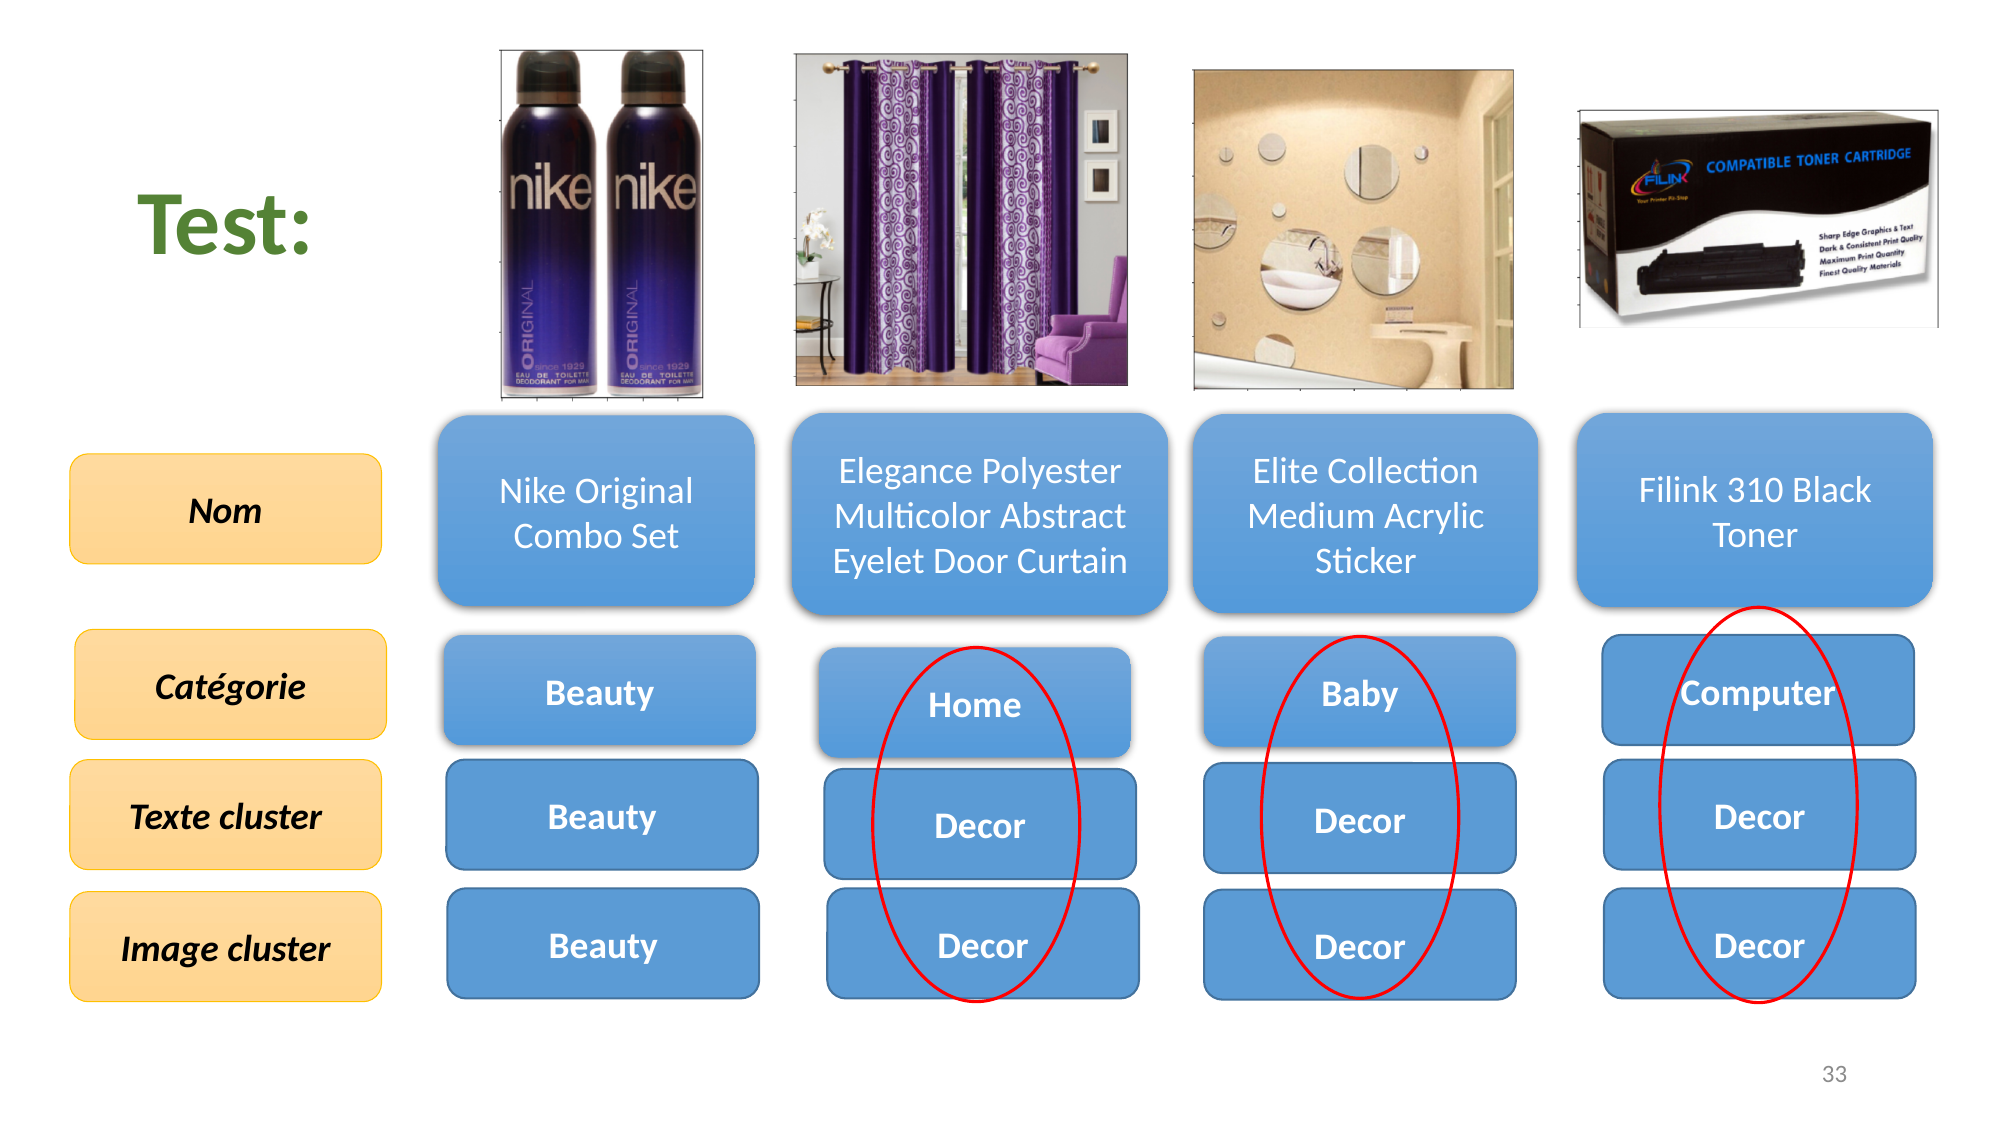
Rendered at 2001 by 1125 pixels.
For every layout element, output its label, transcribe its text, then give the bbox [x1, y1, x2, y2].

text_box Catégorie [74, 628, 388, 740]
text_box Nike Original Combo Set [438, 415, 755, 606]
slide_number 33 [1412, 1042, 1863, 1103]
text_box Home [819, 647, 962, 758]
text_box Decor [1602, 758, 1664, 871]
text_box Decor [1780, 887, 1917, 1000]
text_box Decor [826, 887, 955, 1000]
text_box Computer [1601, 633, 1707, 747]
text_box Baby [1374, 636, 1516, 747]
picture [499, 47, 706, 403]
text_box Texte cluster [69, 759, 383, 871]
text_box Decor [1203, 888, 1517, 1001]
text_box Decor [1853, 758, 1917, 871]
picture [792, 50, 1131, 386]
text_box Nom [69, 453, 383, 565]
text_box Decor [823, 767, 877, 881]
picture [1192, 66, 1516, 391]
text_box Image cluster [69, 891, 383, 1003]
text_box Baby [1204, 636, 1346, 747]
text_box Filink 310 Black Toner [1577, 412, 1934, 608]
text_box [871, 646, 1081, 1003]
picture [1577, 107, 1940, 328]
text_box Home [991, 647, 1131, 758]
text_box Decor [1455, 762, 1517, 875]
text_box Decor [1203, 761, 1265, 875]
text_box [1260, 635, 1460, 1000]
text_box Elegance Polyester Multicolor Abstract Eyelet Door Curtain [792, 412, 1169, 615]
text_box Decor [998, 887, 1141, 1000]
text_box Beauty [445, 758, 760, 871]
text_box Decor [1602, 887, 1737, 1000]
text_box Computer [1810, 633, 1916, 747]
text_box Beauty [446, 887, 761, 1000]
text_box Elite Collection Medium Acrylic Sticker [1193, 413, 1539, 614]
text_box [1658, 606, 1859, 1004]
text_box Test: [104, 145, 347, 291]
text_box Decor [1076, 767, 1138, 881]
text_box Beauty [443, 634, 756, 745]
